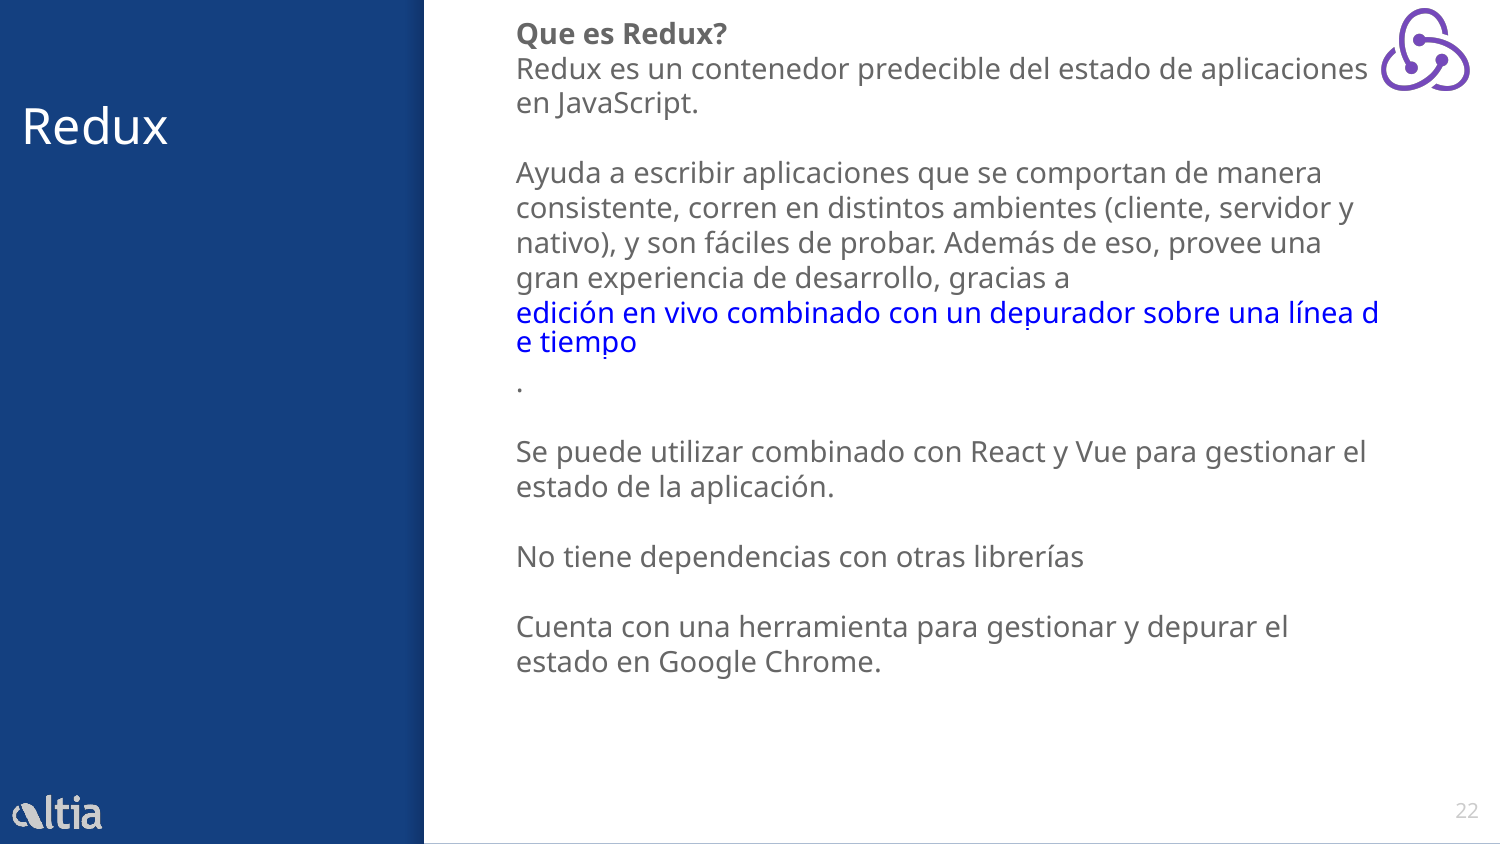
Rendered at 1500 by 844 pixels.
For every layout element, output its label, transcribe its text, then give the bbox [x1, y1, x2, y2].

picture [11, 793, 104, 830]
text_box Que es Redux? Redux es un contenedor predecible del estado de aplicaciones en JavaScript. Ayuda a escribir aplicaciones que se comportan de manera consistente, corren en distintos ambientes (cliente, servidor y nativo), y son fáciles de probar. Además de eso, provee una gran experiencia de desarrollo, gracias a edición en vivo combinado con un depurador sobre una línea de tiempo. Se puede utilizar combinado con React y Vue para gestionar el estado de la aplicación. No tiene dependencias con otras librerías Cuenta con una herramienta para gestionar y depurar el estado en Google Chrome. [478, 0, 1397, 818]
picture [1378, 8, 1471, 92]
text_box 22 [1403, 779, 1494, 844]
text_box Redux [7, 79, 420, 736]
